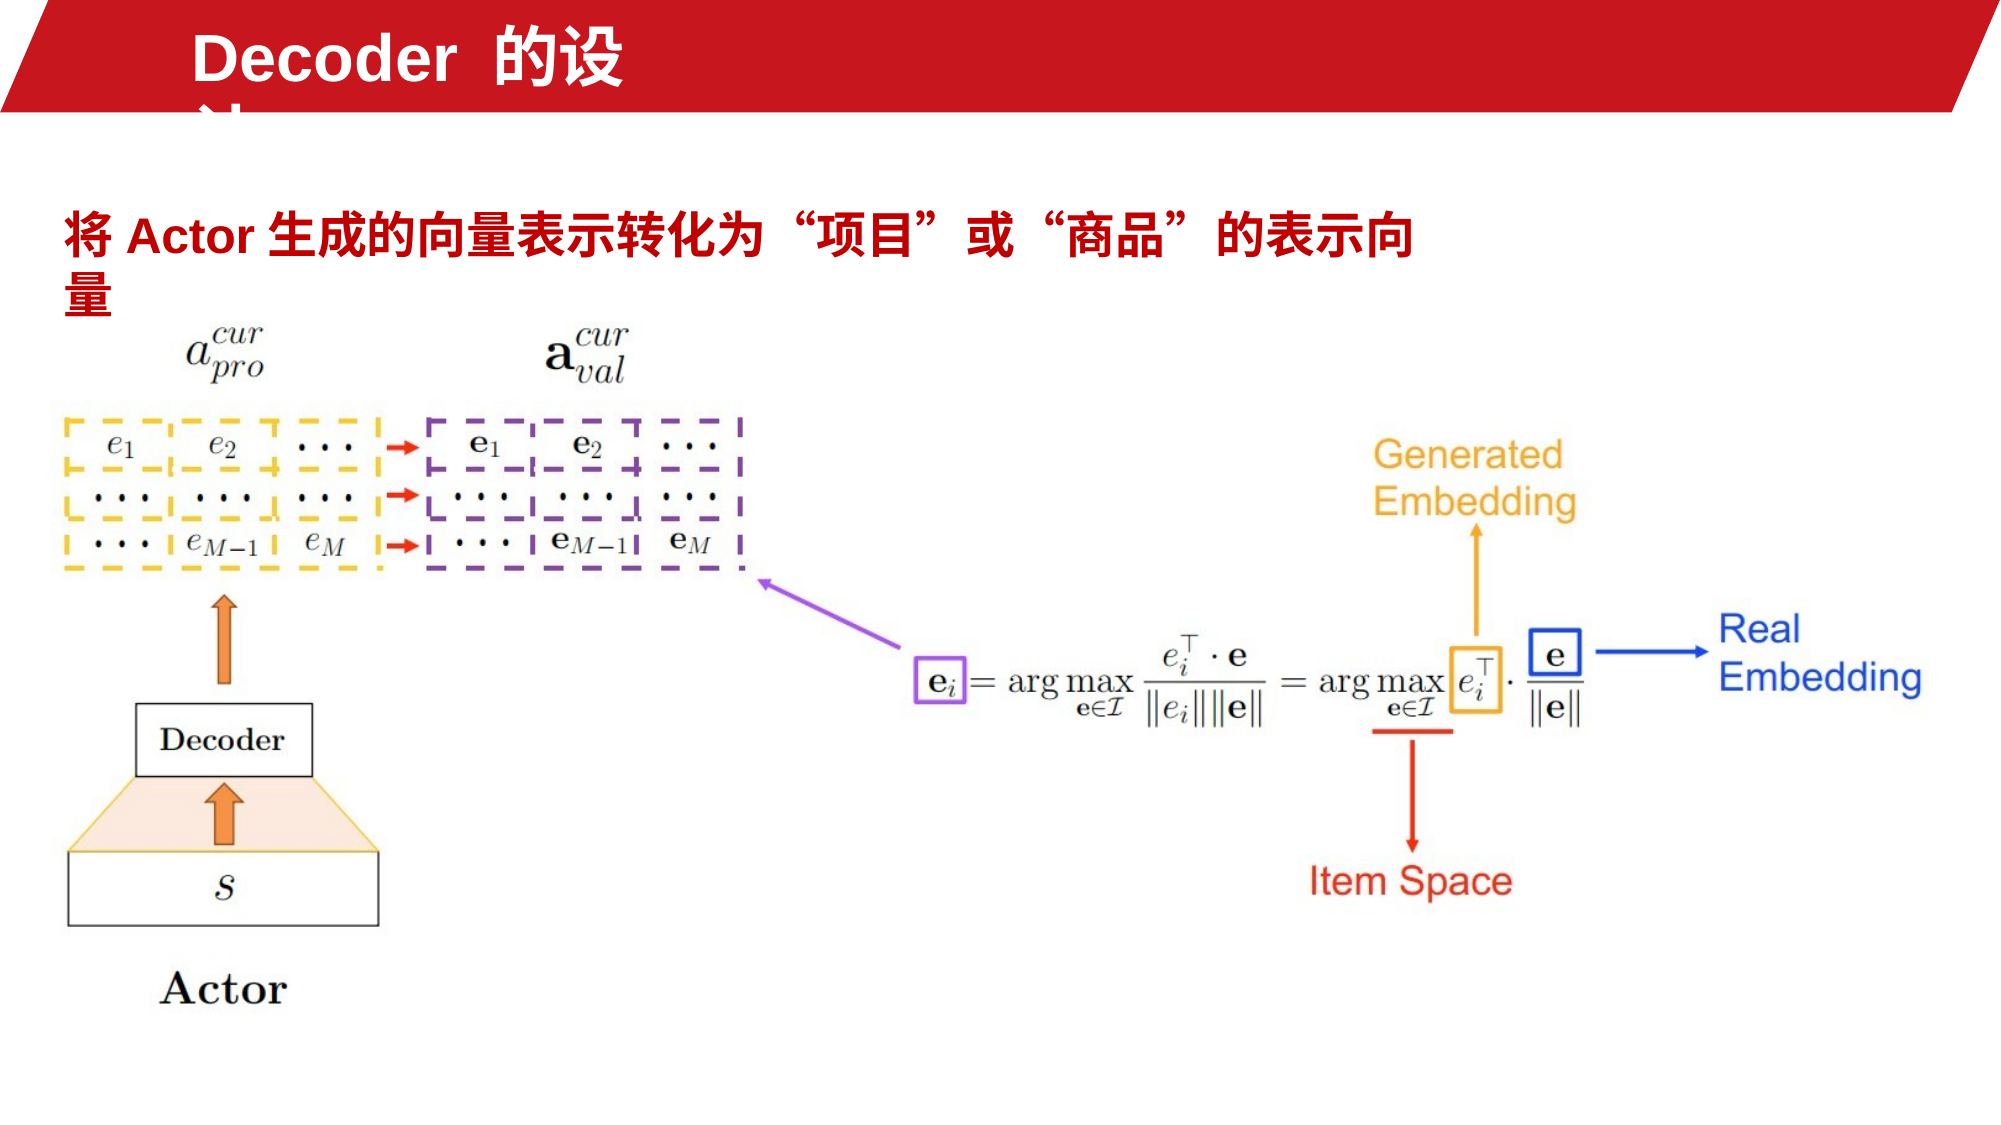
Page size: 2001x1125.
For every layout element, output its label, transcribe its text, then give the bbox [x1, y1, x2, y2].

text_box Decoder 的设计 [189, 12, 679, 175]
text_box 将Actor生成的向量表示转化为“项目”或“商品”的表示向量 [61, 201, 1447, 318]
picture [51, 321, 1931, 1017]
